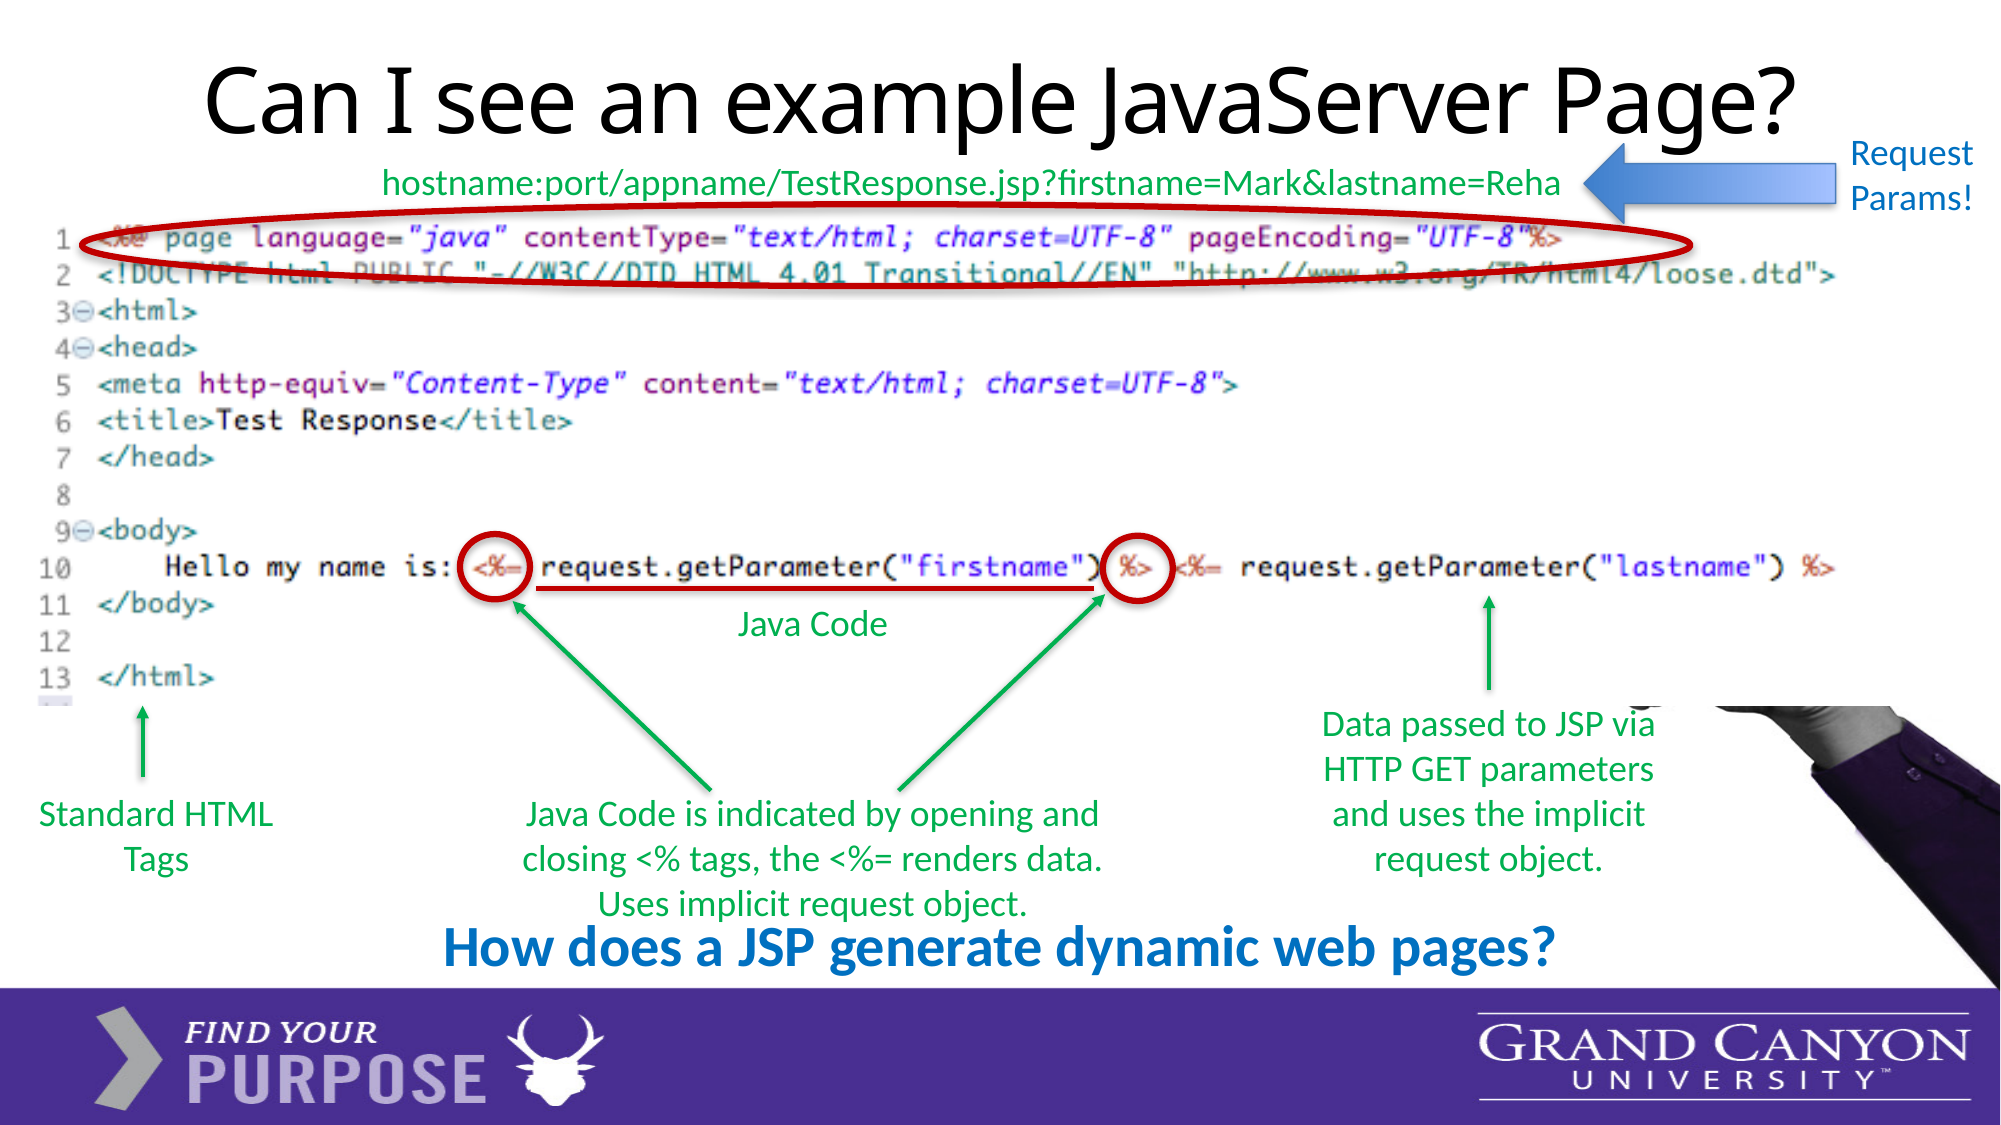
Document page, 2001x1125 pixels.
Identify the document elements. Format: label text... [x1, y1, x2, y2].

text_box hostname:port/appname/TestResponse.jsp?firstname=Mark&lastname=Reha [366, 150, 1579, 211]
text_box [898, 593, 1106, 791]
text_box [240, 211, 1533, 220]
text_box Data passed to JSP via HTTP GET parameters and uses the implicit request object. [1287, 717, 1691, 887]
text_box [1583, 143, 1835, 220]
text_box Java Code is indicated by opening and closing <% tags, the <%= renders data. Uses implicit request object. [507, 781, 1119, 900]
picture [0, 0, 2001, 1125]
text_box Standard HTML Tags [16, 781, 296, 887]
text_box Request Params! [1835, 120, 2000, 226]
title Can I see an example JavaServer Page? [99, 3, 1900, 192]
text_box How does a JSP generate dynamic web pages? [0, 900, 2000, 986]
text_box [512, 600, 712, 791]
